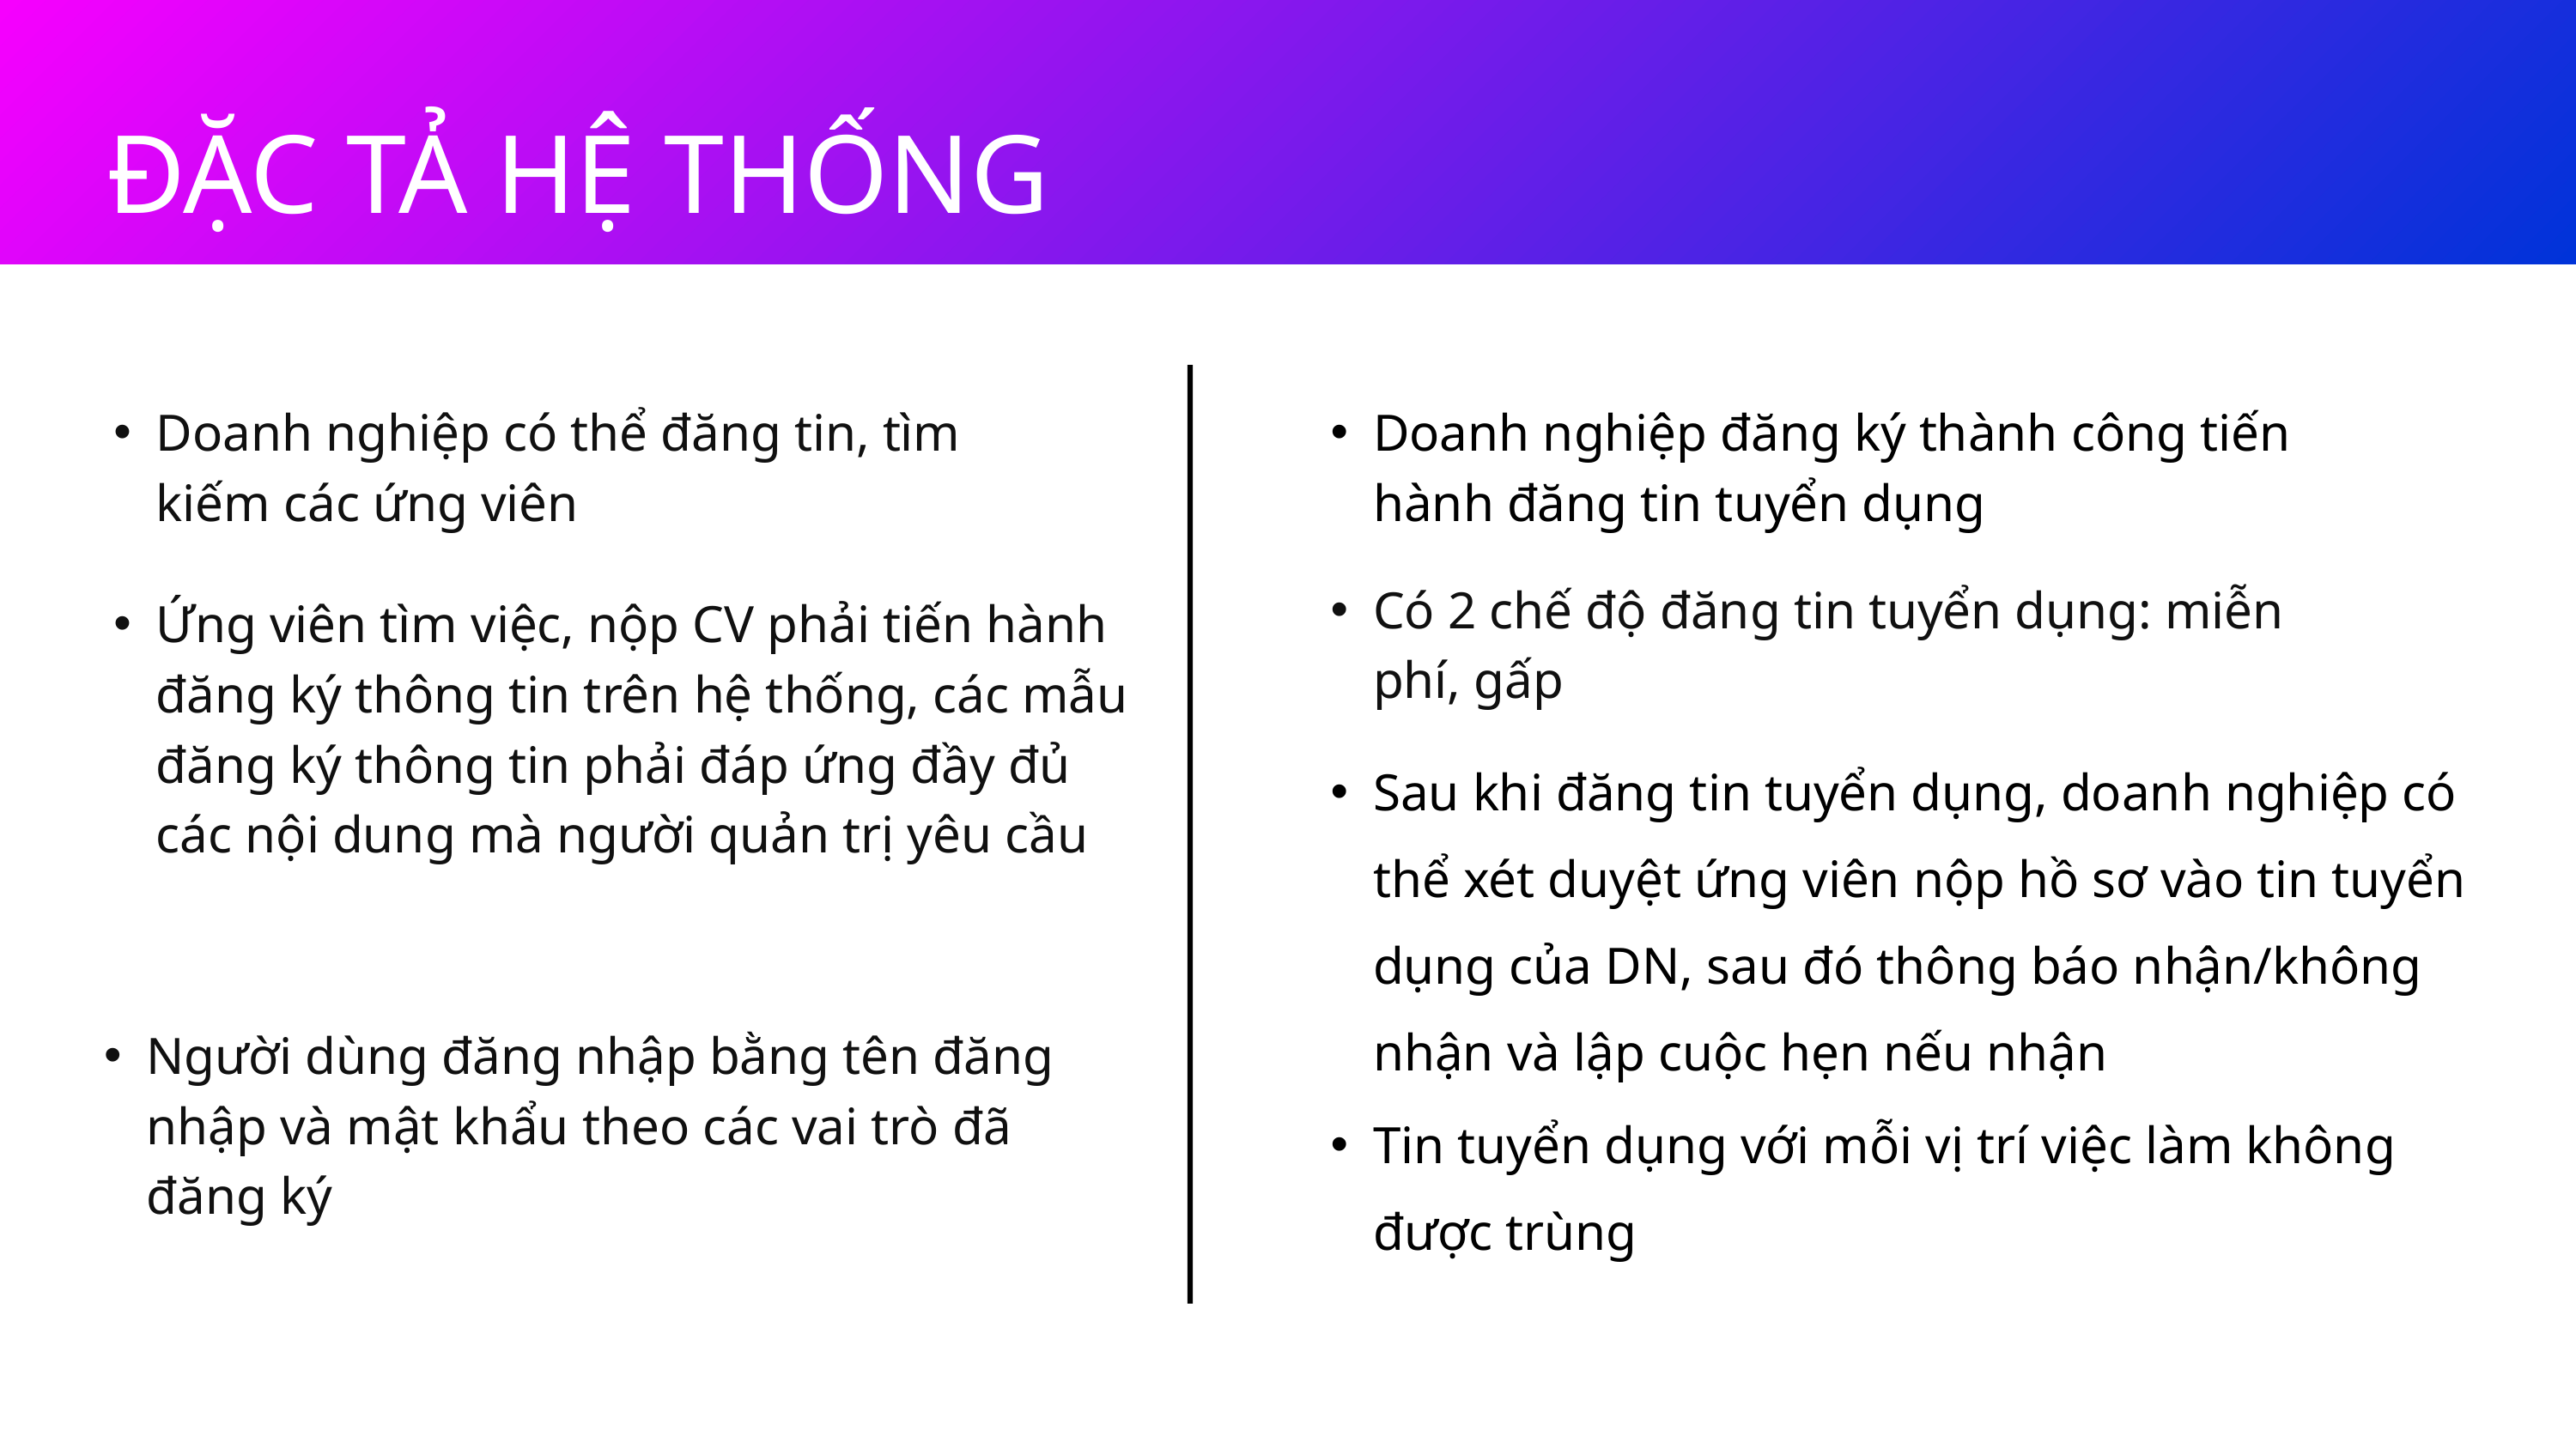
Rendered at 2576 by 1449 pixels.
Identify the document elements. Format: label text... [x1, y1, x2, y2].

text_box Sau khi đăng tin tuyển dụng, doanh nghiệp có thể xét duyệt ứng viên nộp hồ sơ vào tin tuyển dụng của DN, sau đó thông báo nhận/không nhận và lập cuộc hẹn nếu nhận [1287, 734, 2525, 1081]
text_box Doanh nghiệp đăng ký thành công tiến hành đăng tin tuyển dụng [1287, 391, 2377, 531]
text_box Doanh nghiệp có thể đăng tin, tìm kiếm các ứng viên [70, 391, 1085, 531]
text_box Tin tuyển dụng với mỗi vị trí việc làm không được trùng [1287, 1087, 2436, 1261]
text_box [0, 0, 2576, 264]
text_box Có 2 chế độ đăng tin tuyển dụng: miễn phí, gấp [1287, 568, 2341, 709]
text_box Ứng viên tìm việc, nộp CV phải tiến hành đăng ký thông tin trên hệ thống, các mẫu đăng ký thông tin phải đáp ứng đầy đủ các nội dung mà người quản trị yêu cầu [70, 582, 1139, 864]
text_box Người dùng đăng nhập bằng tên đăng nhập và mật khẩu theo các vai trò đã đăng ký [61, 1014, 1139, 1225]
